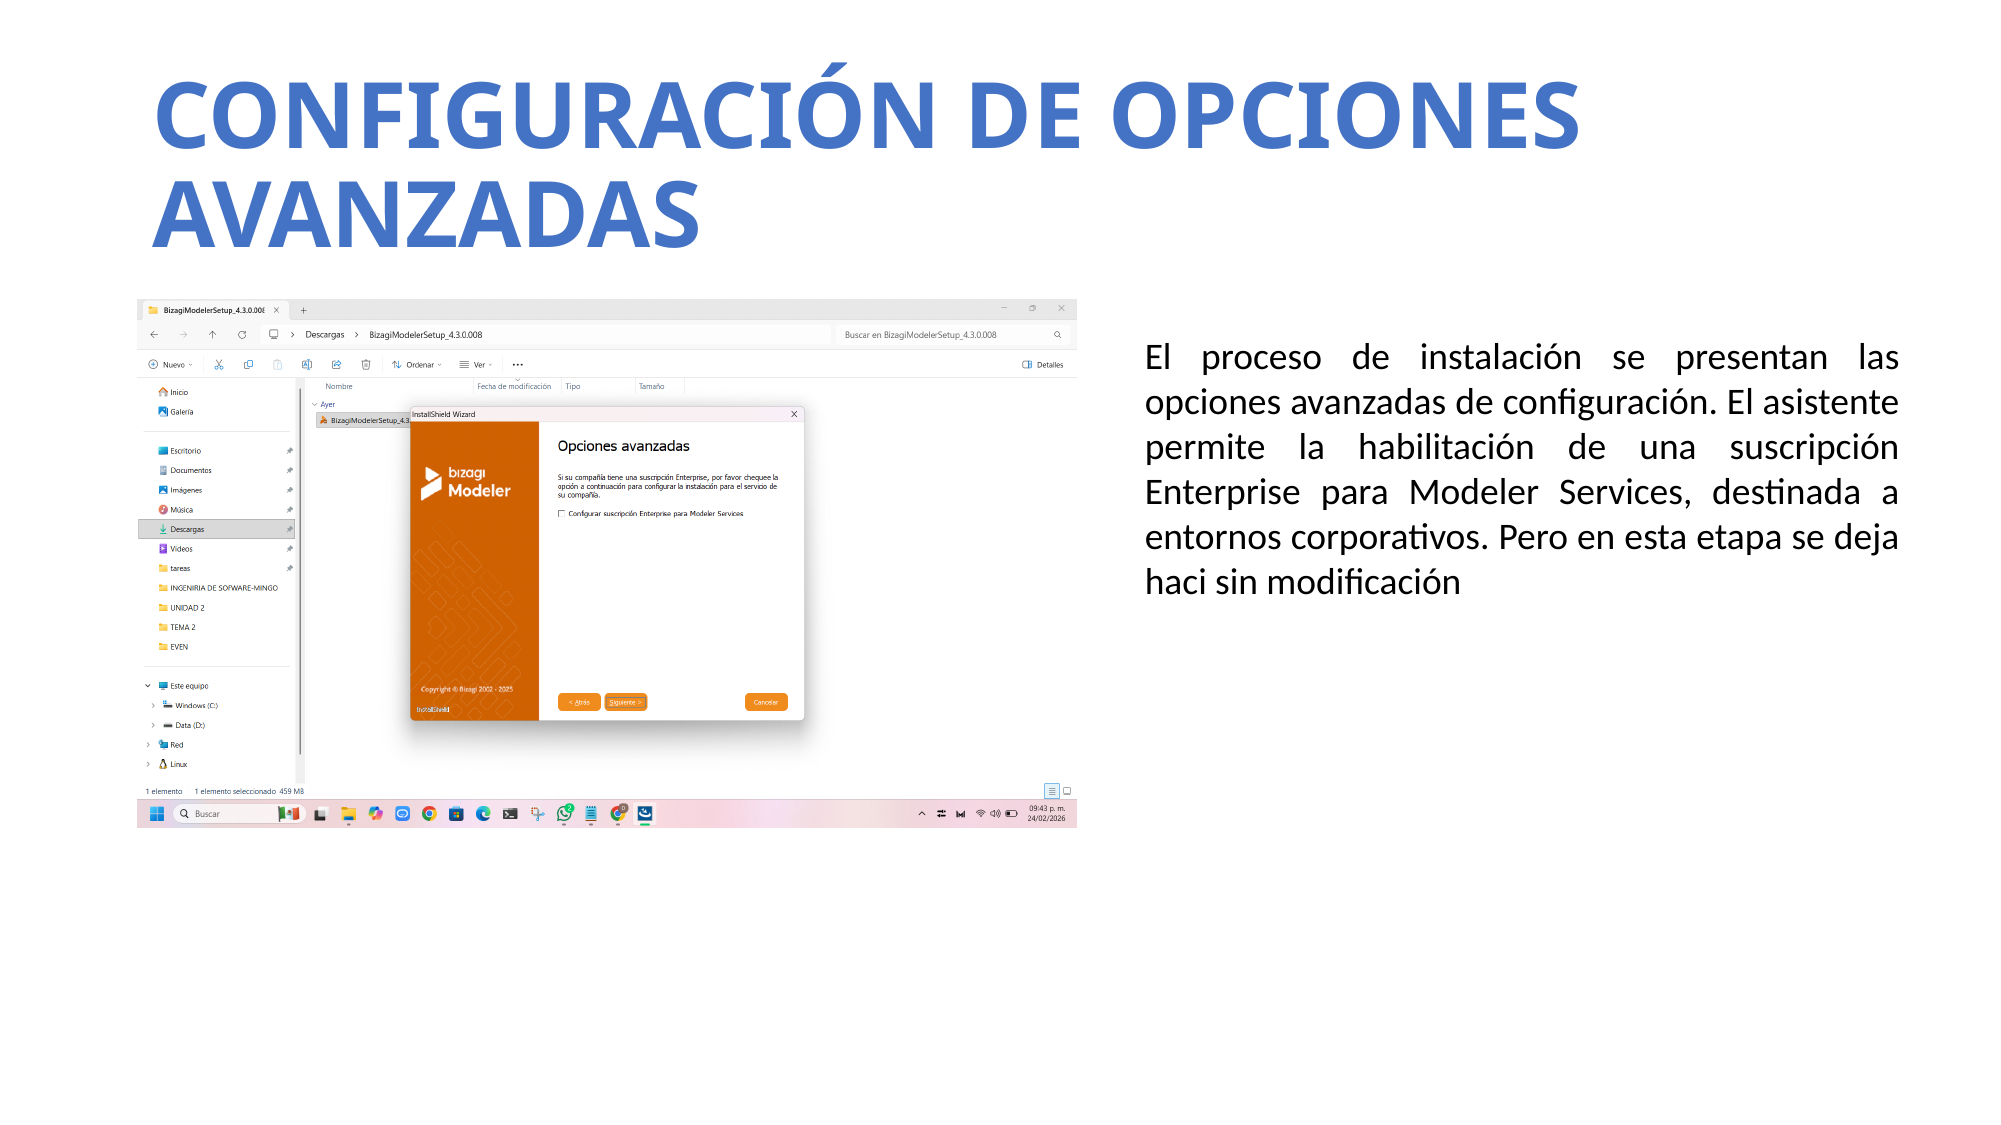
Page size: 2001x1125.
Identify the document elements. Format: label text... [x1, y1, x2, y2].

text_box El proceso de instalación se presentan las opciones avanzadas de configuración. El asistente permite la habilitación de una suscripción Enterprise para Modeler Services, destinada a entornos corporativos. Pero en esta etapa se deja haci sin modificación [1130, 324, 1915, 610]
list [137, 299, 1077, 828]
title CONFIGURACIÓN DE OPCIONES AVANZADAS [137, 59, 1863, 278]
